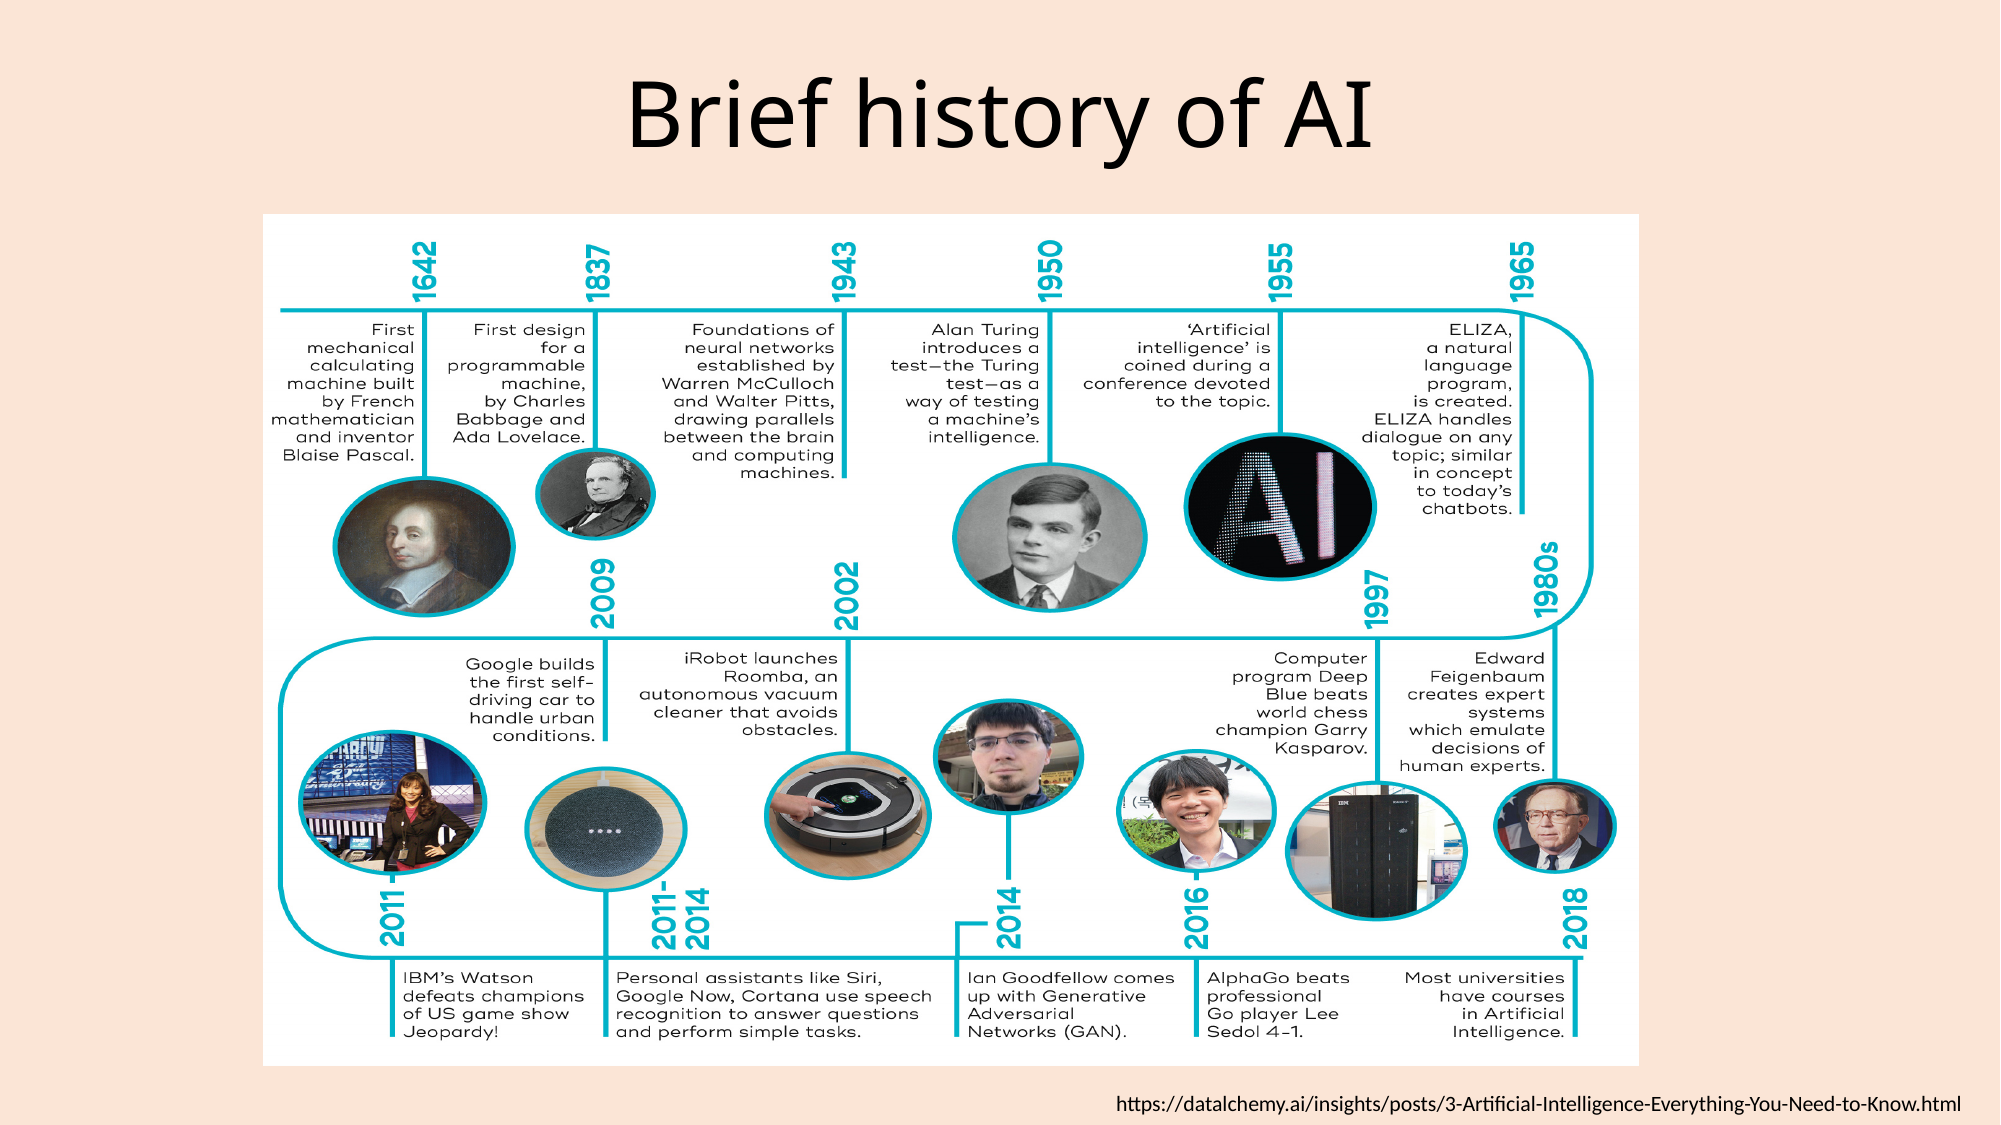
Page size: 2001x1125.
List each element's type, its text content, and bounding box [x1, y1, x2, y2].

picture [263, 214, 1639, 1066]
title Brief history of AI [137, 59, 1863, 177]
text_box https://datalchemy.ai/insights/posts/3-Artificial-Intelligence-Everything-You-Need-to-Know.html [1101, 1082, 2000, 1123]
